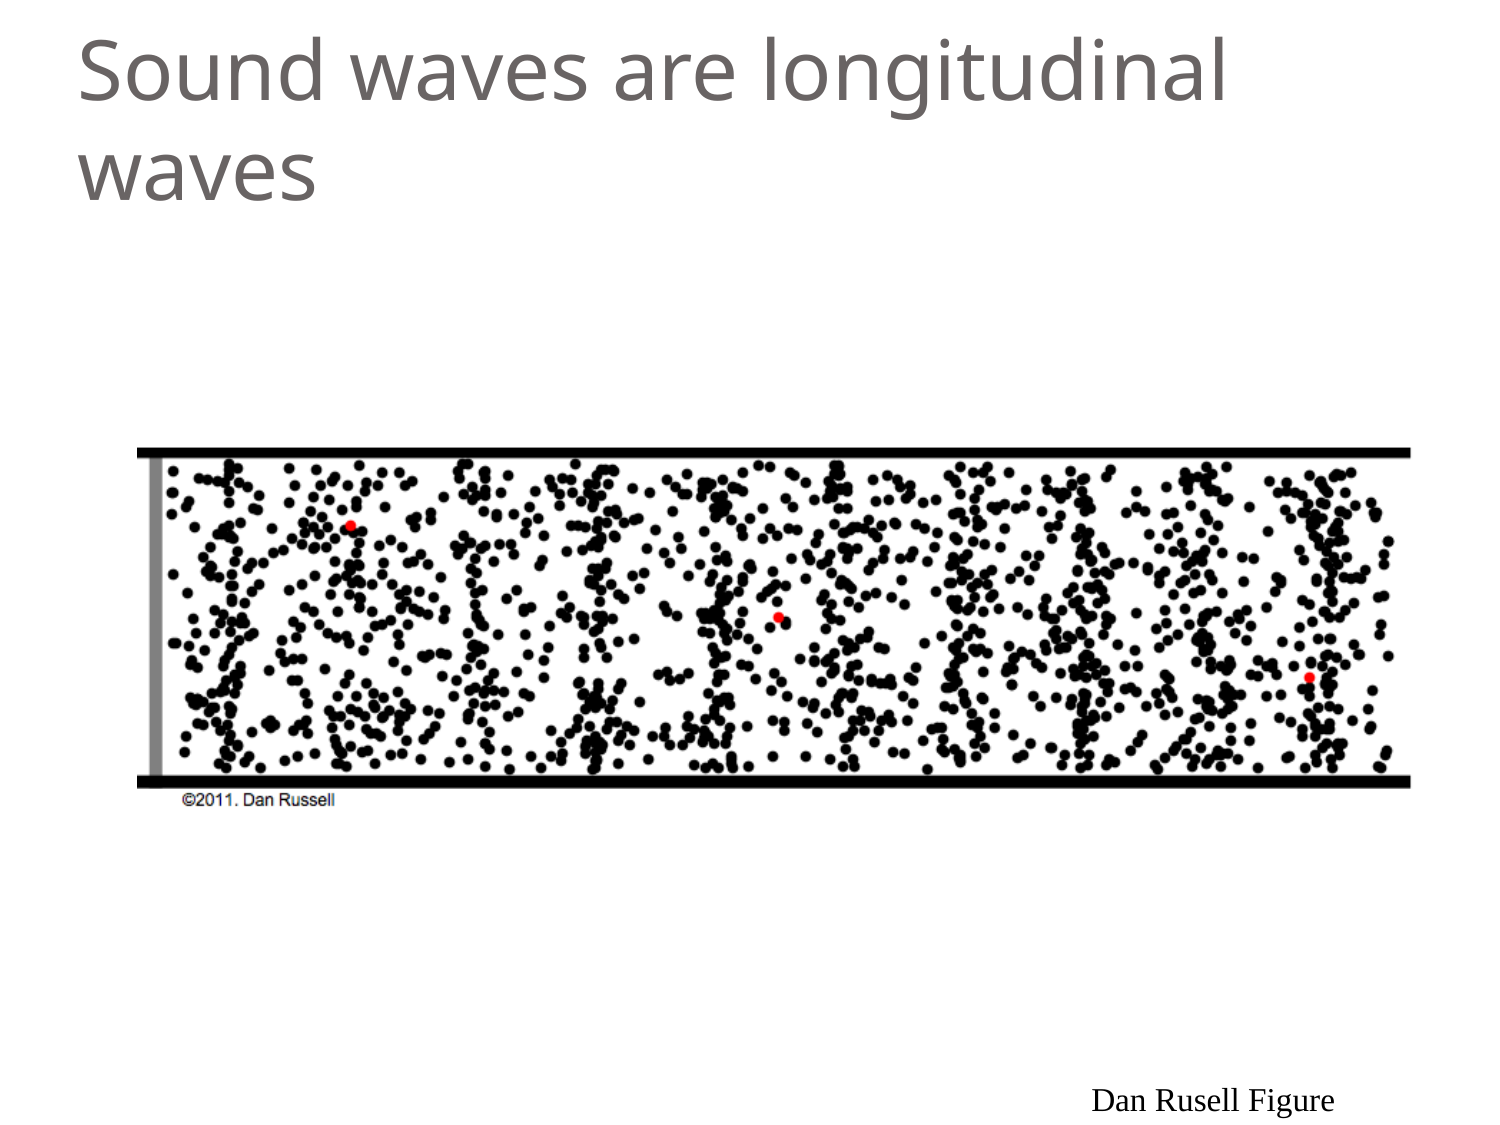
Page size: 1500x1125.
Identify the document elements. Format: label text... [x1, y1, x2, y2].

picture [137, 412, 1426, 842]
text_box Dan Rusell Figure [1076, 1070, 1351, 1125]
title Sound waves are longitudinal waves [62, 44, 1426, 233]
